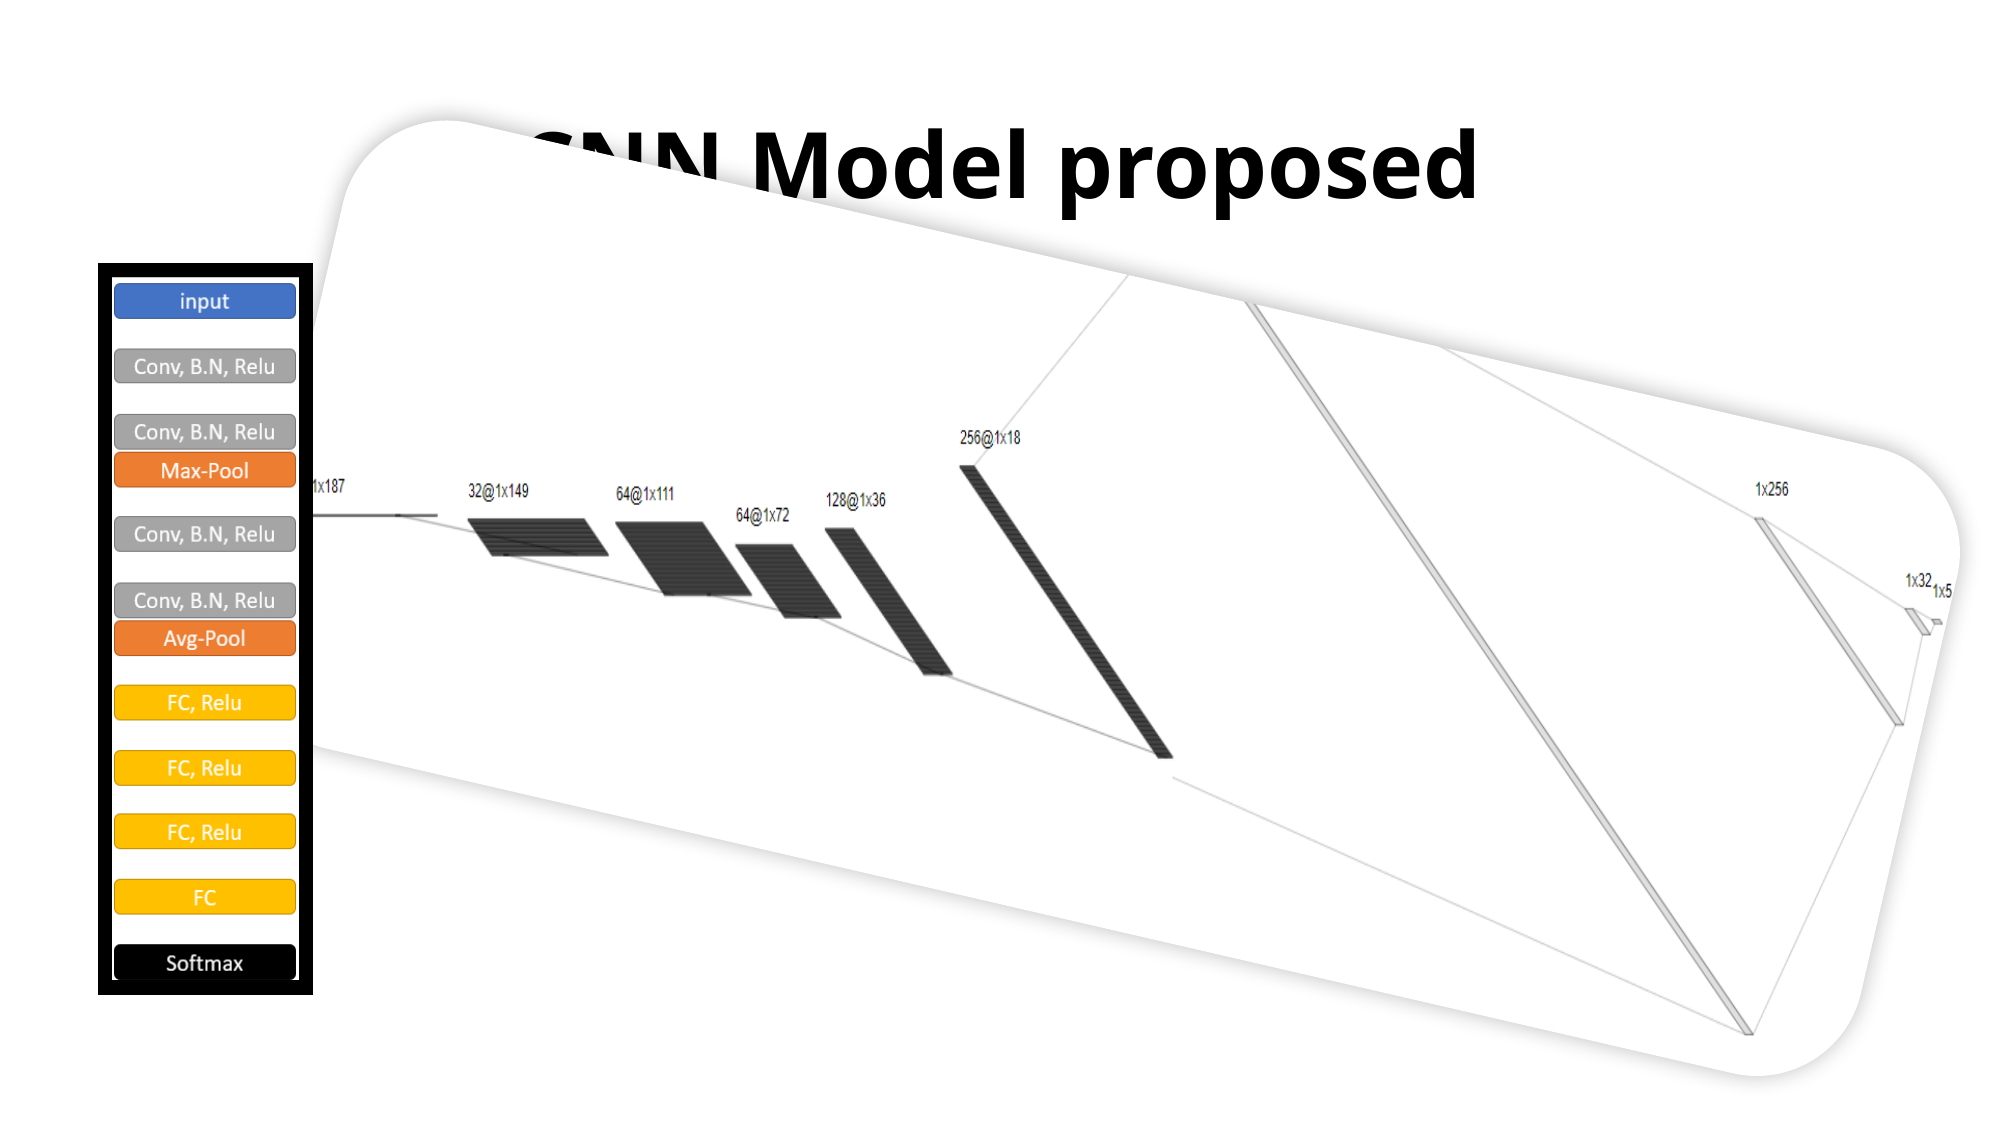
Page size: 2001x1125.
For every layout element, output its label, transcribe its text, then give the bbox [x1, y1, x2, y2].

picture [112, 120, 1960, 1076]
title CNN Model proposed [137, 59, 1863, 277]
